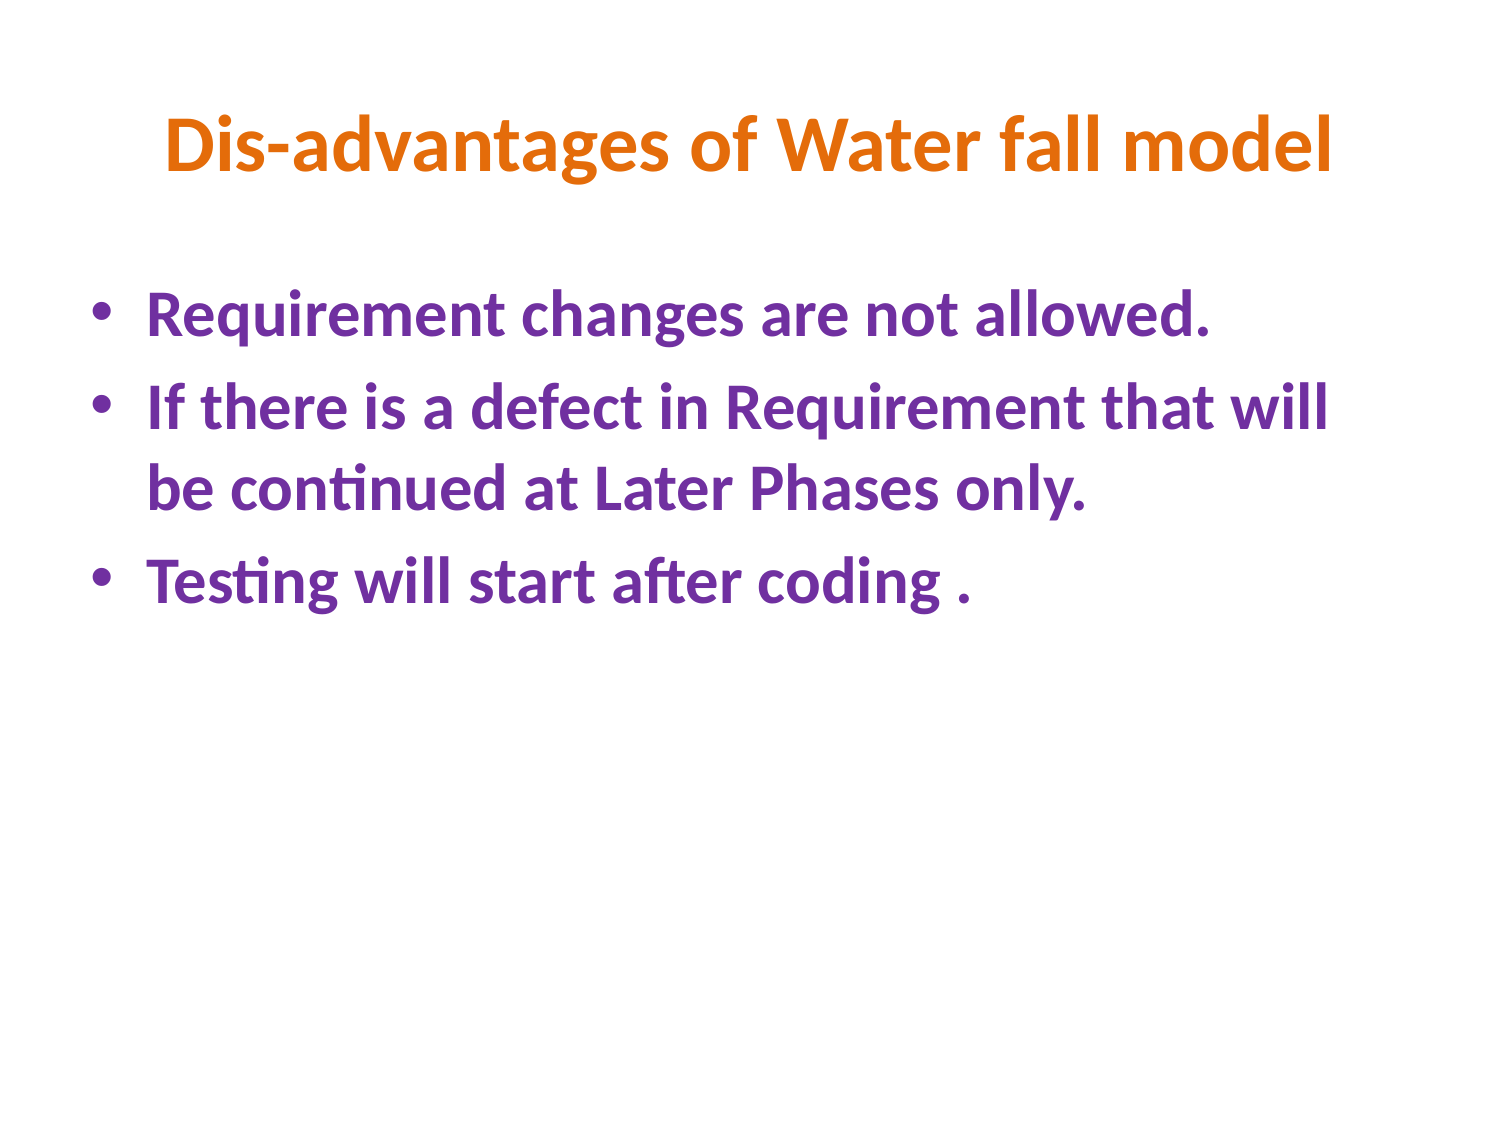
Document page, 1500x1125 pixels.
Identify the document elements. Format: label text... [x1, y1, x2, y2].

title Dis-advantages of Water fall model [75, 45, 1425, 233]
list Requirement changes are not allowed. If there is a defect in Requirement that will be continued at Later Phases only. Testing will start after coding . [75, 262, 1425, 1005]
